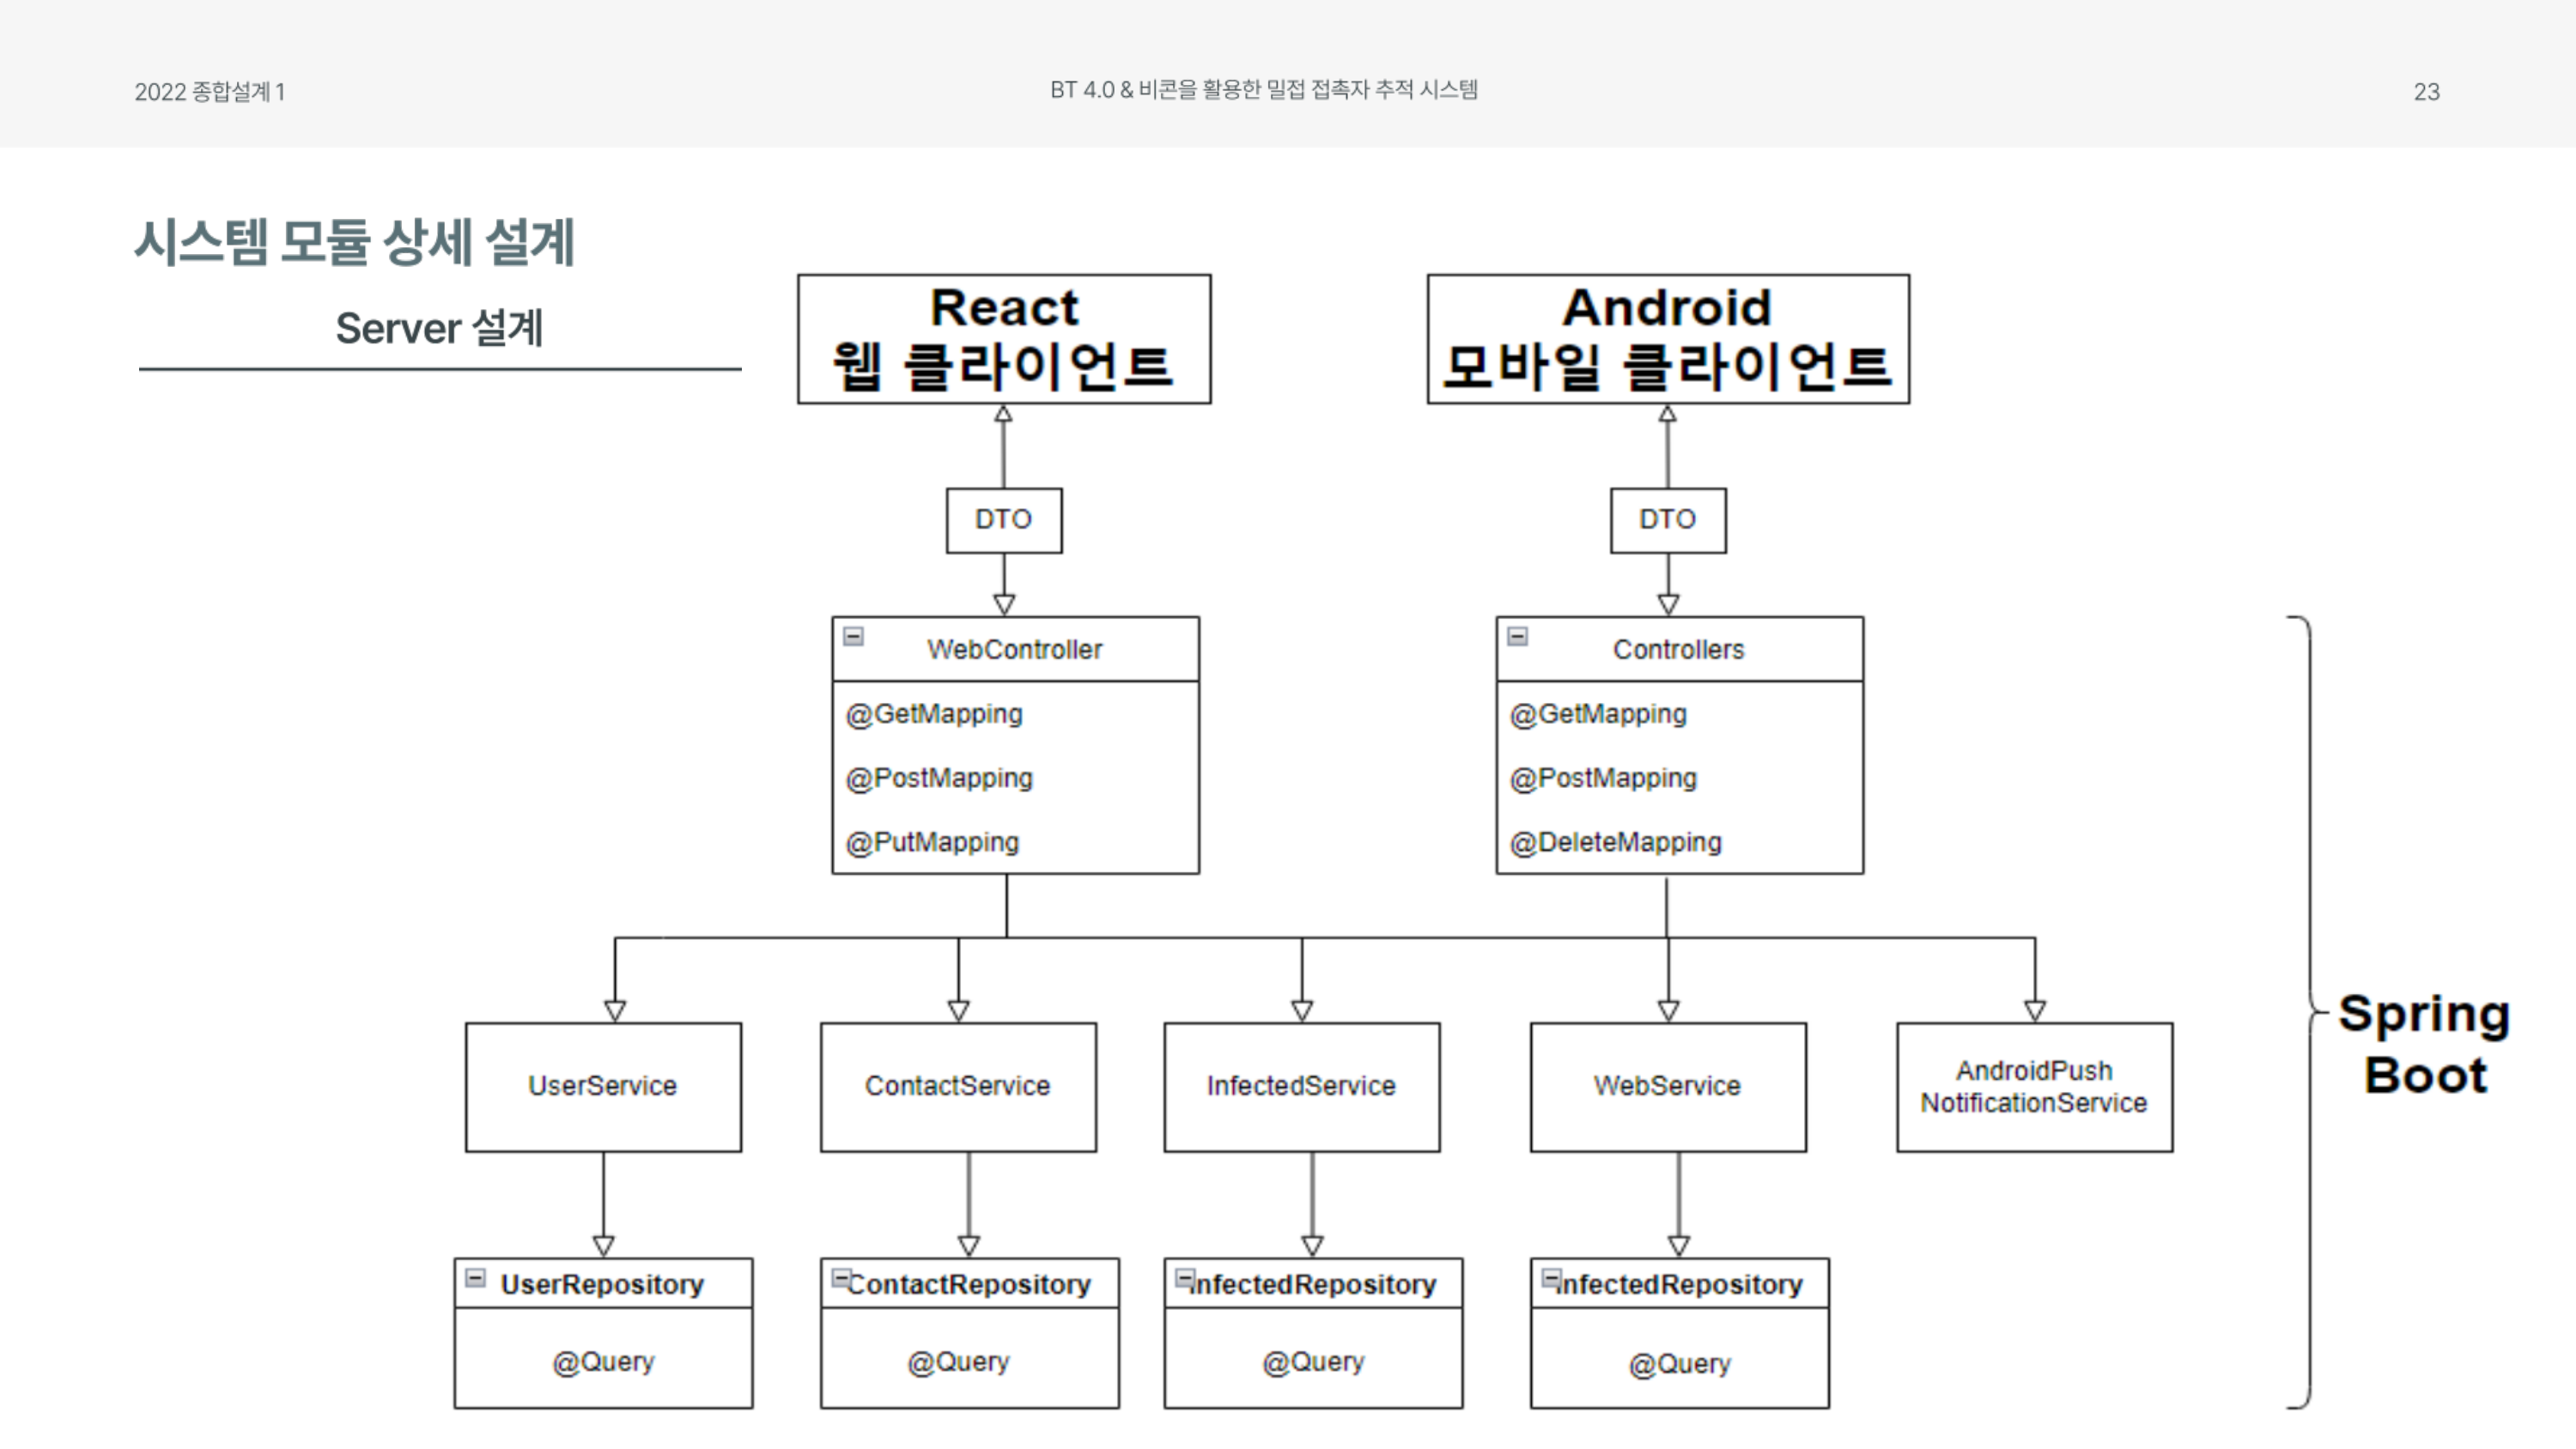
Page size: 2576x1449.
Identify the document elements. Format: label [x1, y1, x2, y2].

text_box [430, 242, 2538, 1423]
text_box [104, 297, 777, 377]
picture [2257, 71, 2451, 111]
text_box [0, 0, 2576, 148]
picture [98, 197, 598, 367]
picture [130, 71, 294, 112]
picture [1018, 70, 1488, 111]
